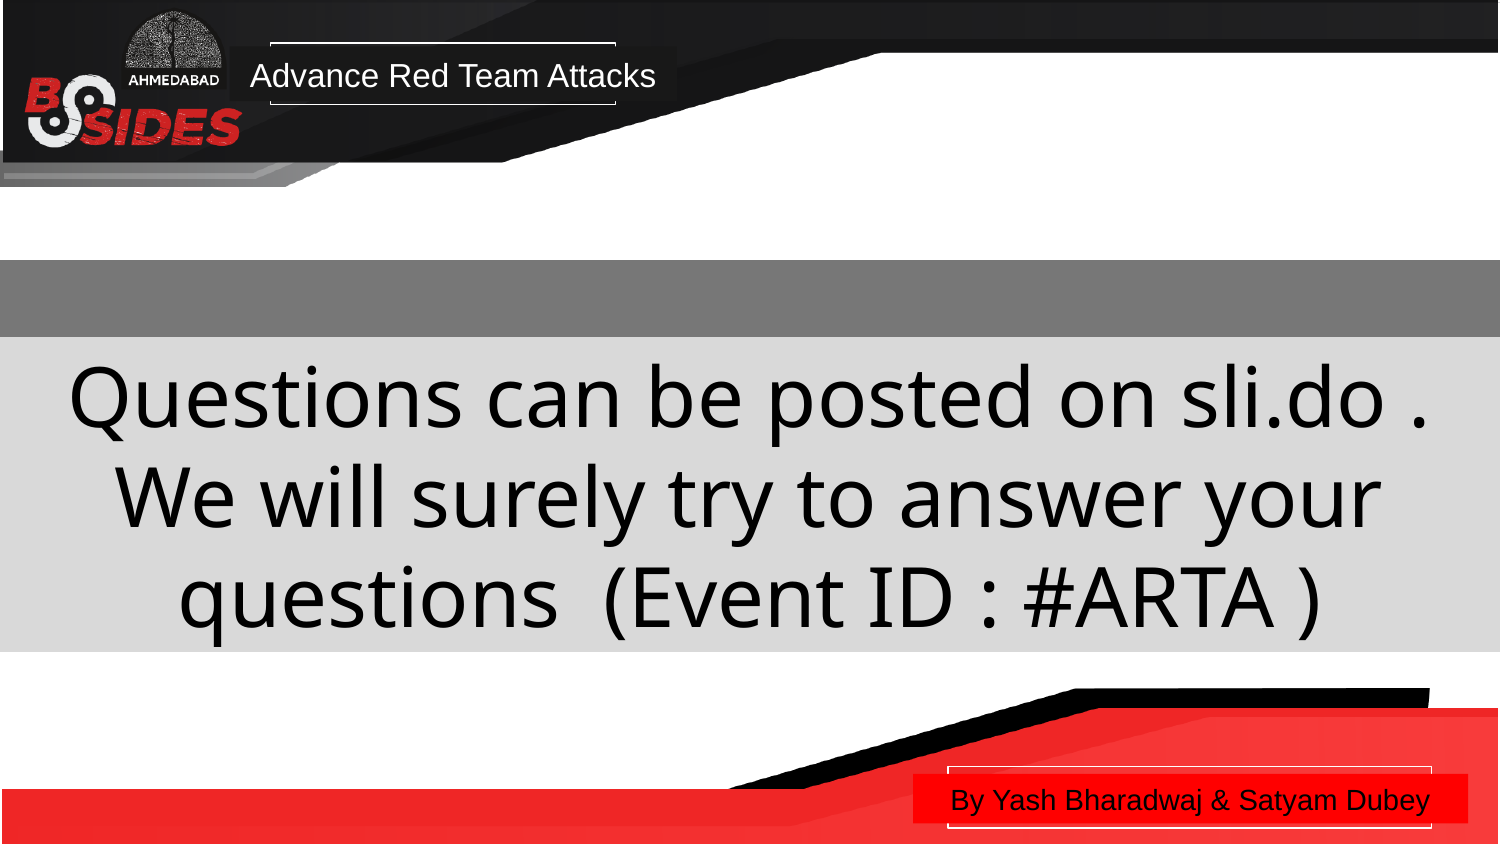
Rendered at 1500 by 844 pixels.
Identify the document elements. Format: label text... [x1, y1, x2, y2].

text_box By Yash Bharadwaj & Satyam Dubey [913, 773, 1469, 824]
text_box Questions can be posted on sli.do . We will surely try to answer your questions (Event ID : #ARTA ) [0, 337, 1500, 652]
picture [0, 0, 1500, 258]
picture [0, 652, 1500, 844]
text_box Advance Red Team Attacks [229, 46, 677, 102]
text_box [0, 258, 1500, 337]
